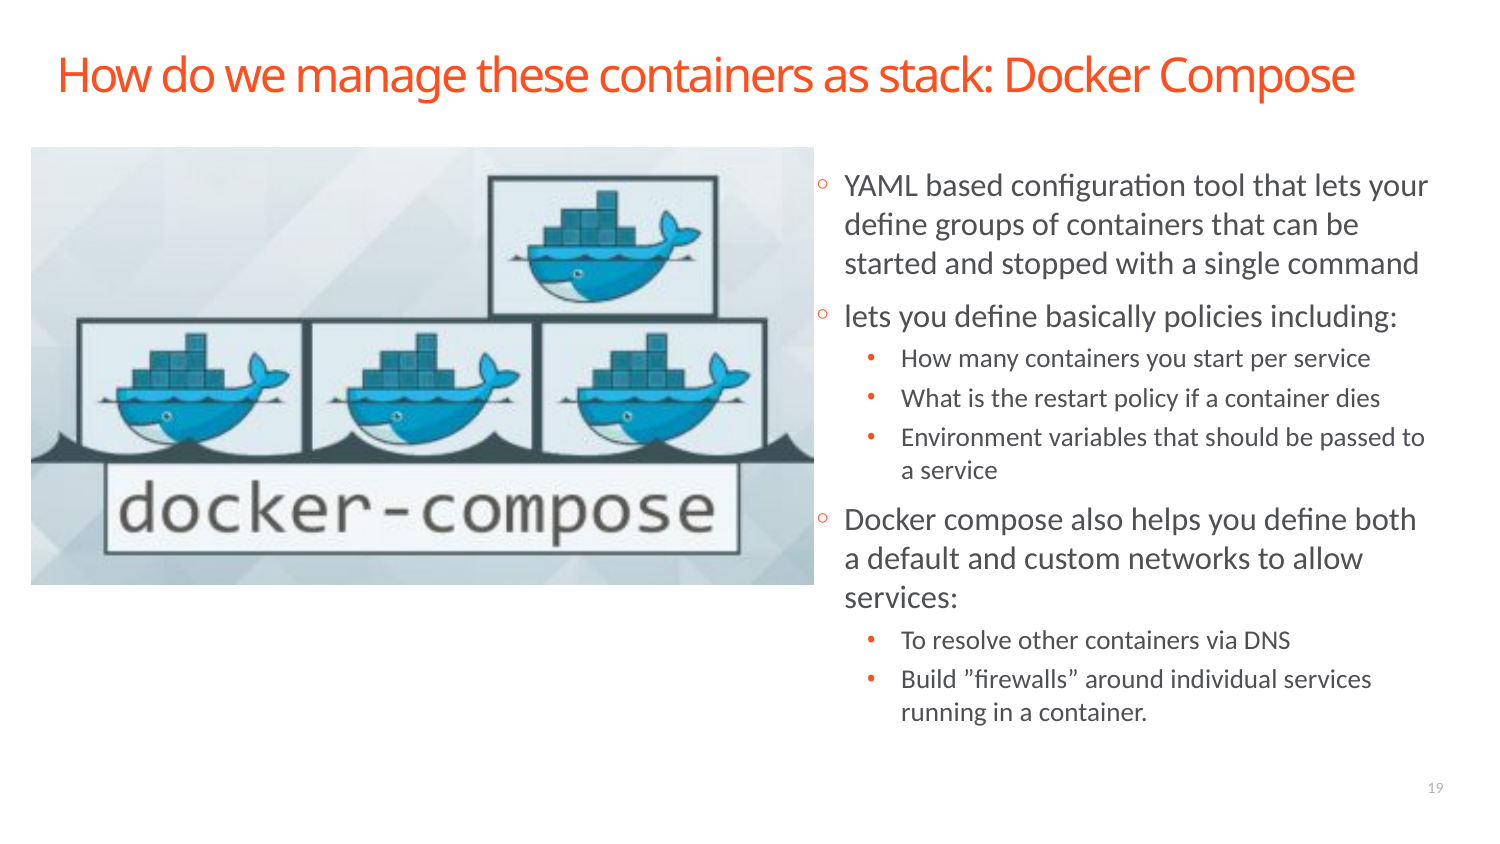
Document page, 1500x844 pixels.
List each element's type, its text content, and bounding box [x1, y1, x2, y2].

list YAML based configuration tool that lets your define groups of containers that can be started and stopped with a single command lets you define basically policies including: How many containers you start per service What is the restart policy if a container dies Environment variables that should be passed to a service Docker compose also helps you define both a default and custom networks to allow services: To resolve other containers via DNS Build ”firewalls” around individual services running in a container. [813, 134, 1432, 765]
title How do we manage these containers as stack: Docker Compose [56, 51, 1444, 148]
picture [31, 147, 814, 585]
slide_number 19 [1130, 764, 1444, 810]
